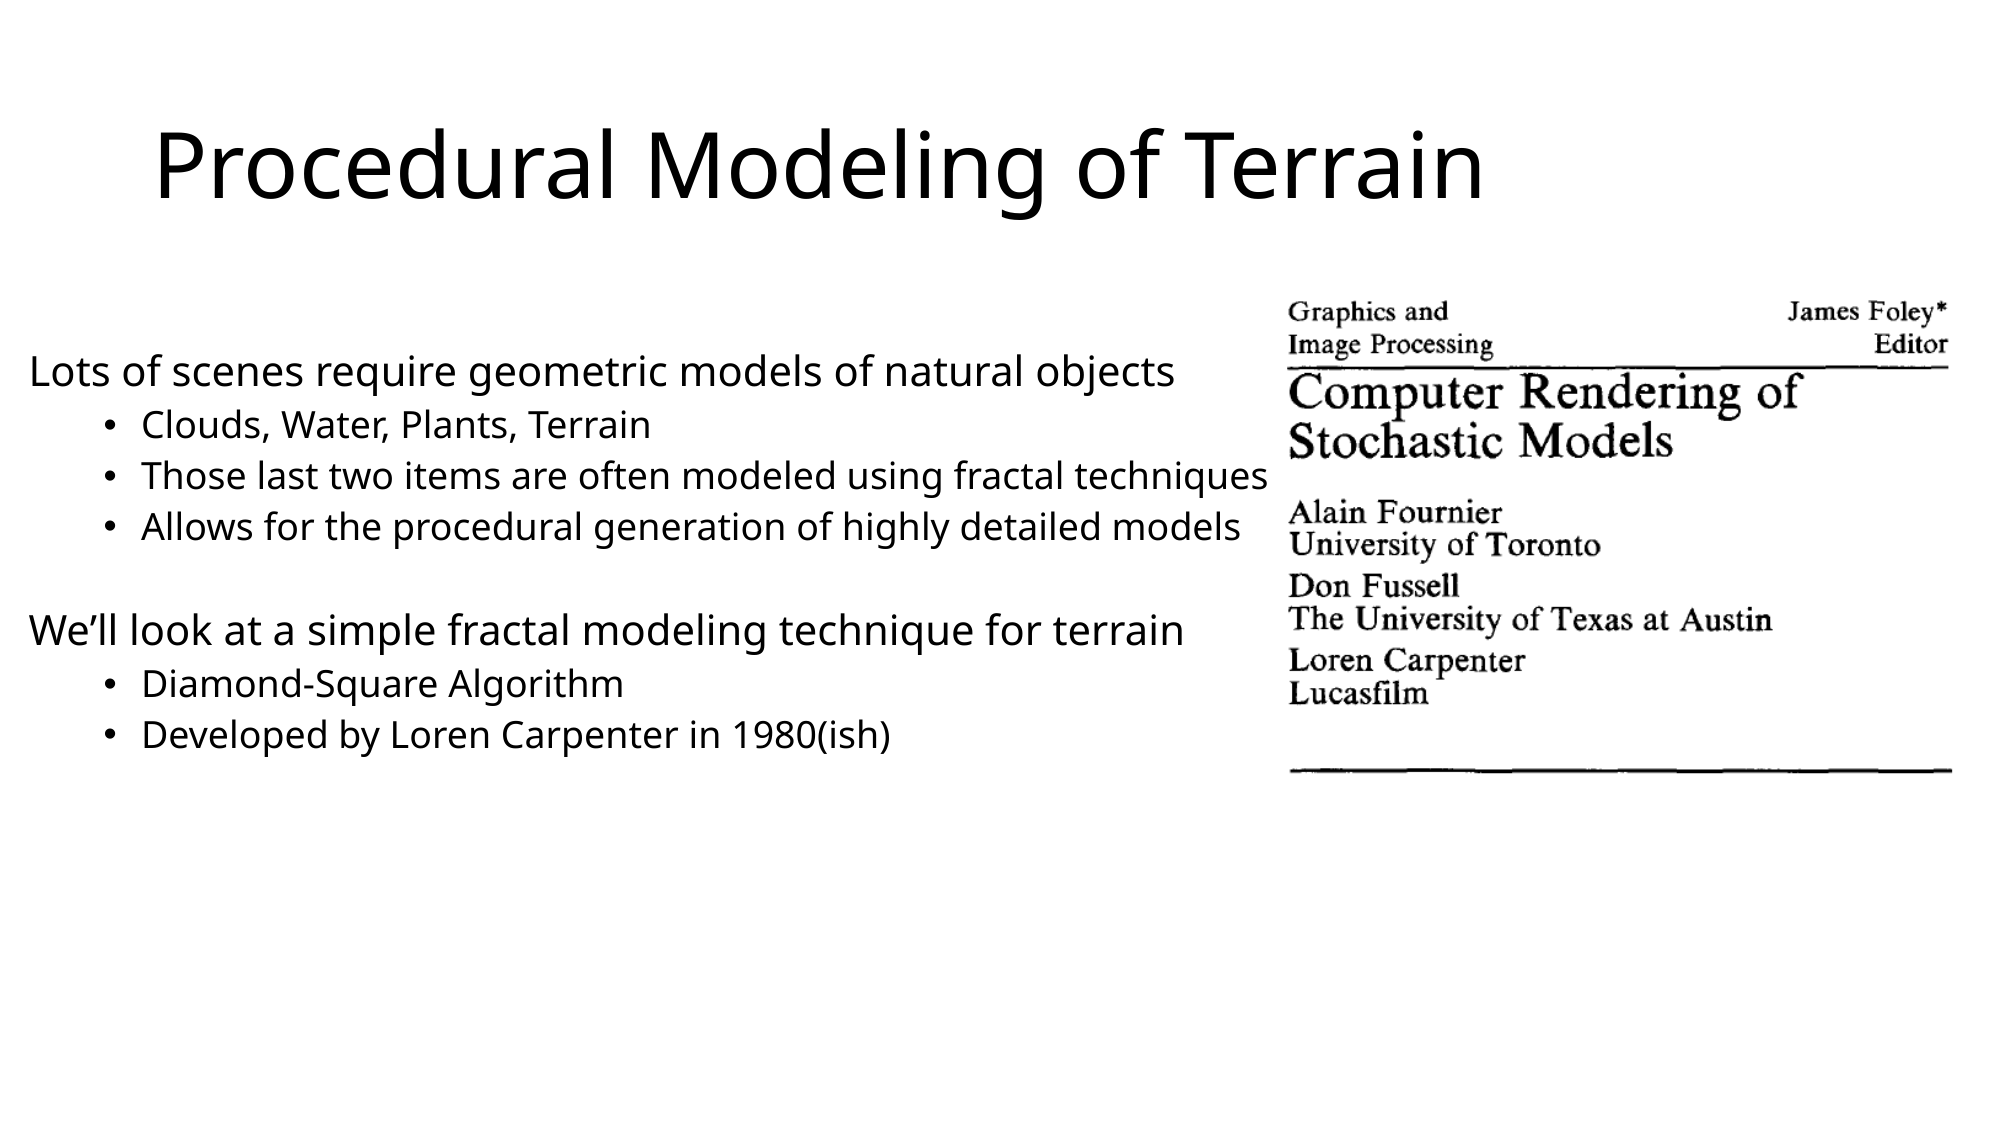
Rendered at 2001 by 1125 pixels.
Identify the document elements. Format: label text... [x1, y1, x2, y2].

title Procedural Modeling of Terrain [137, 59, 1863, 278]
picture [1275, 288, 1977, 775]
list Lots of scenes require geometric models of natural objects Clouds, Water, Plants, Terrain Those last two items are often modeled using fractal techniques Allows for the procedural generation of highly detailed models We’ll look at a simple fractal modeling technique for terrain Diamond-Square Algorithm Developed by Loren Carpenter in 1980(ish) [13, 343, 1739, 1058]
